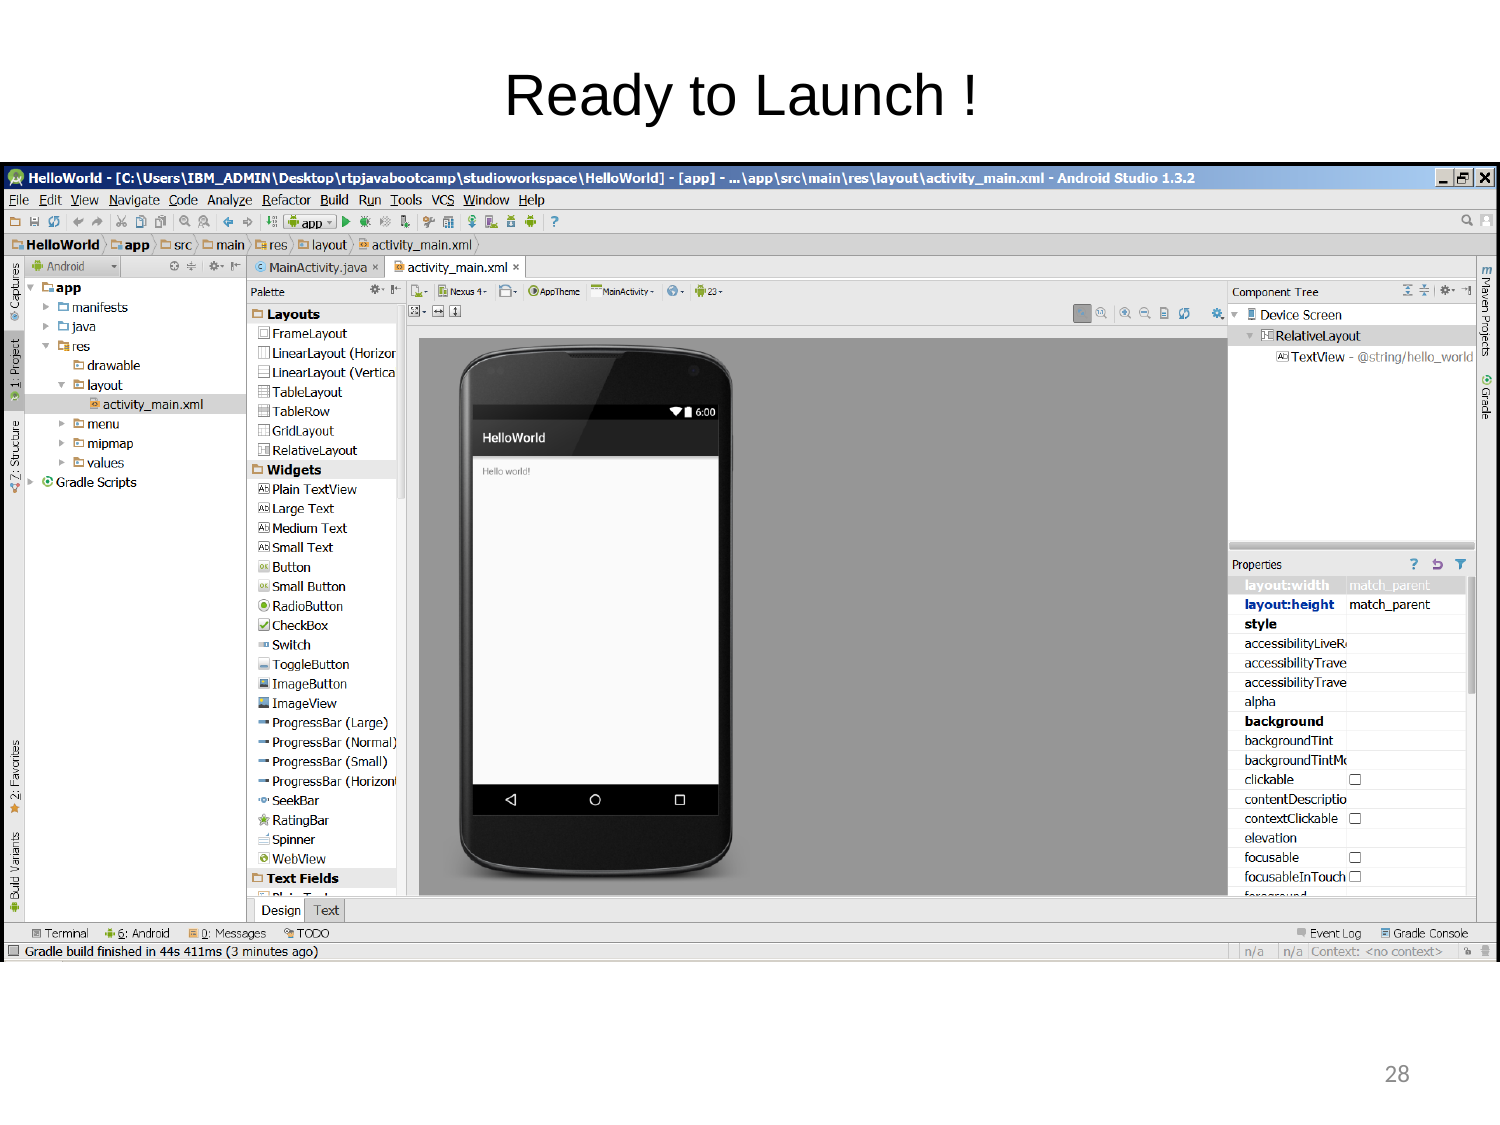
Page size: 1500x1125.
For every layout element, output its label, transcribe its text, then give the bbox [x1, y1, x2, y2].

picture [0, 162, 1500, 963]
slide_number 28 [1074, 1042, 1425, 1103]
text_box Ready to Launch ! [490, 50, 995, 135]
